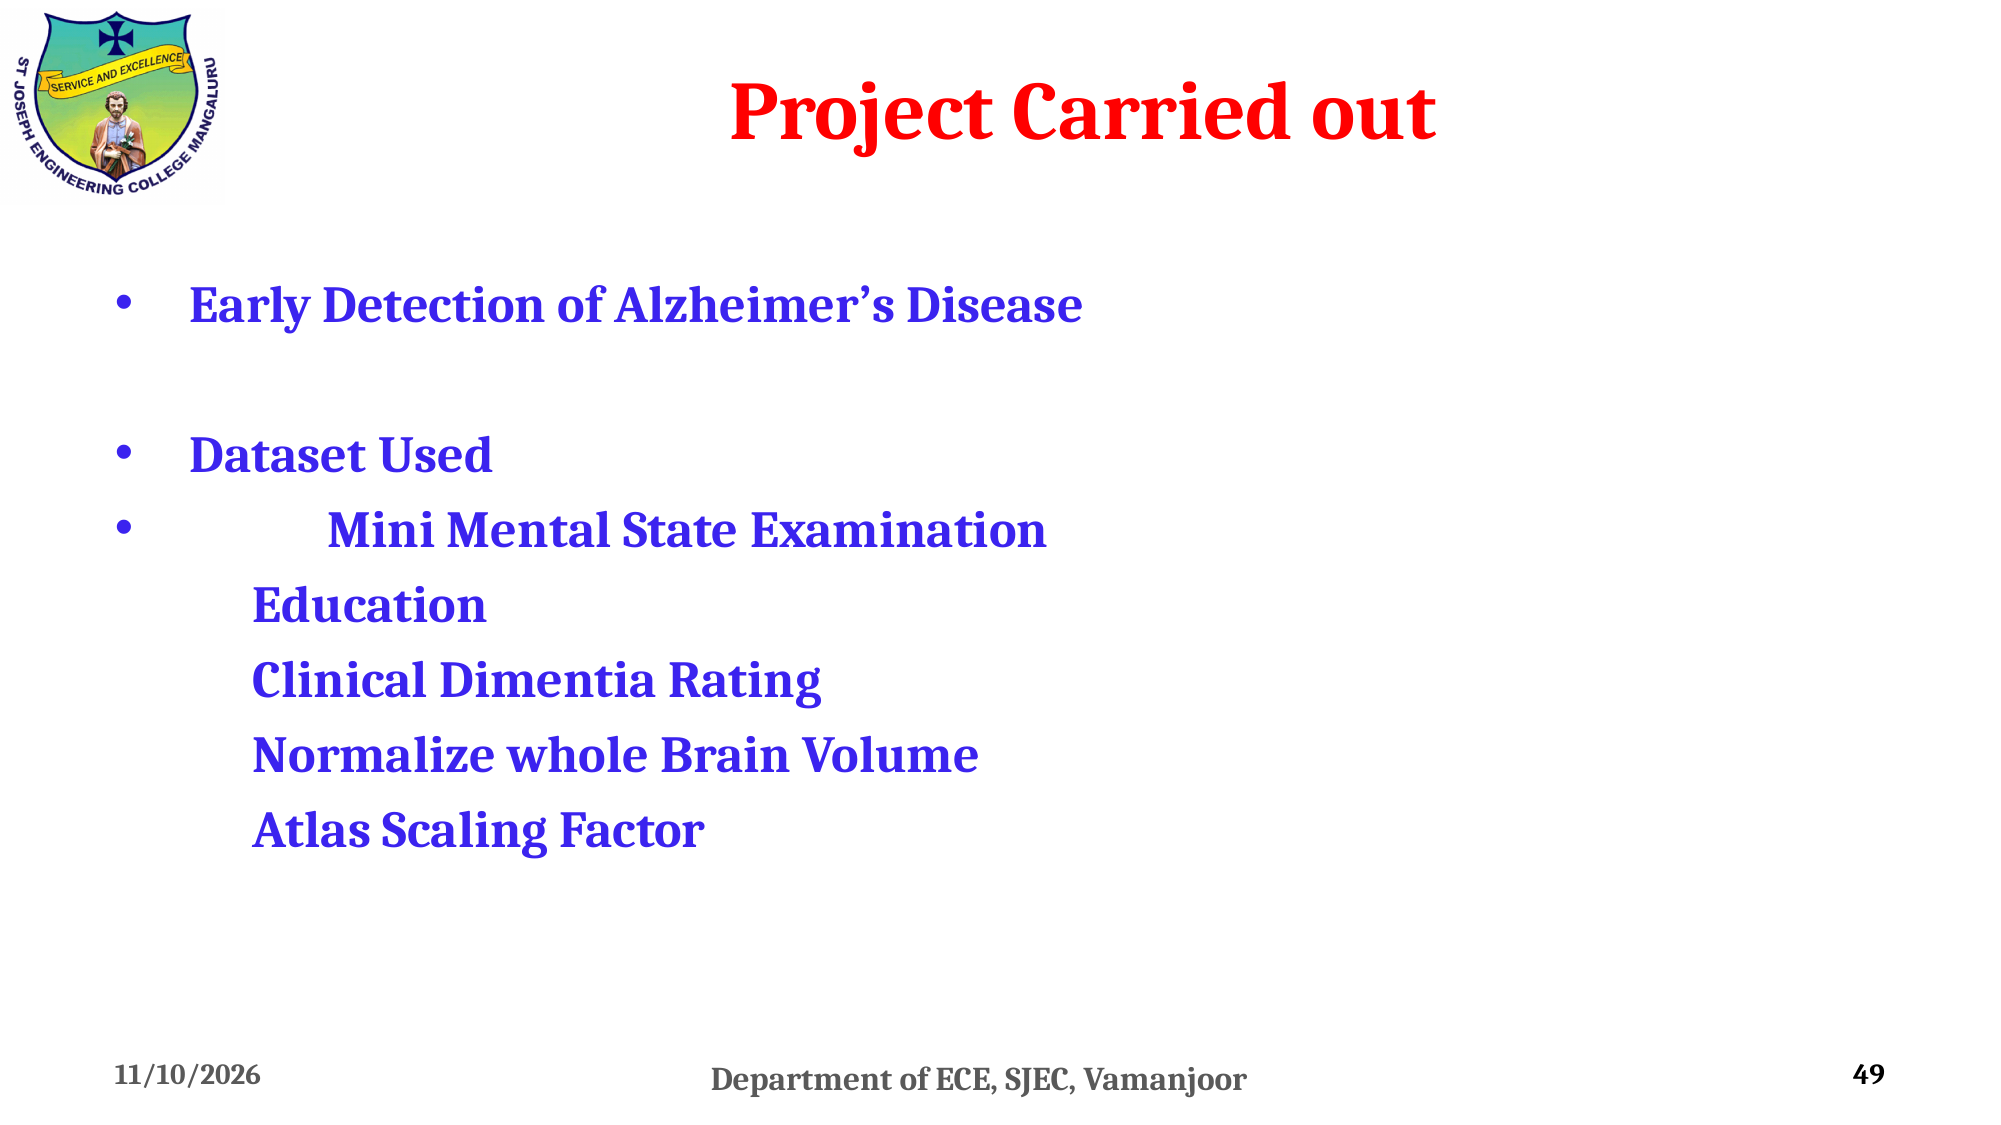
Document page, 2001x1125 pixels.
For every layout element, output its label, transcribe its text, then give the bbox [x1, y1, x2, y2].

title Project Carried out [266, 24, 1900, 187]
text_box Department of ECE, SJEC, Vamanjoor [695, 1050, 1330, 1110]
picture [0, 8, 225, 205]
list Early Detection of Alzheimer’s Disease Dataset Used Mini Mental State Examination Education Clinical Dimentia Rating Normalize whole Brain Volume Atlas Scaling Factor [99, 187, 1900, 1005]
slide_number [99, 1042, 567, 1103]
slide_number 49 [1433, 1042, 1900, 1103]
